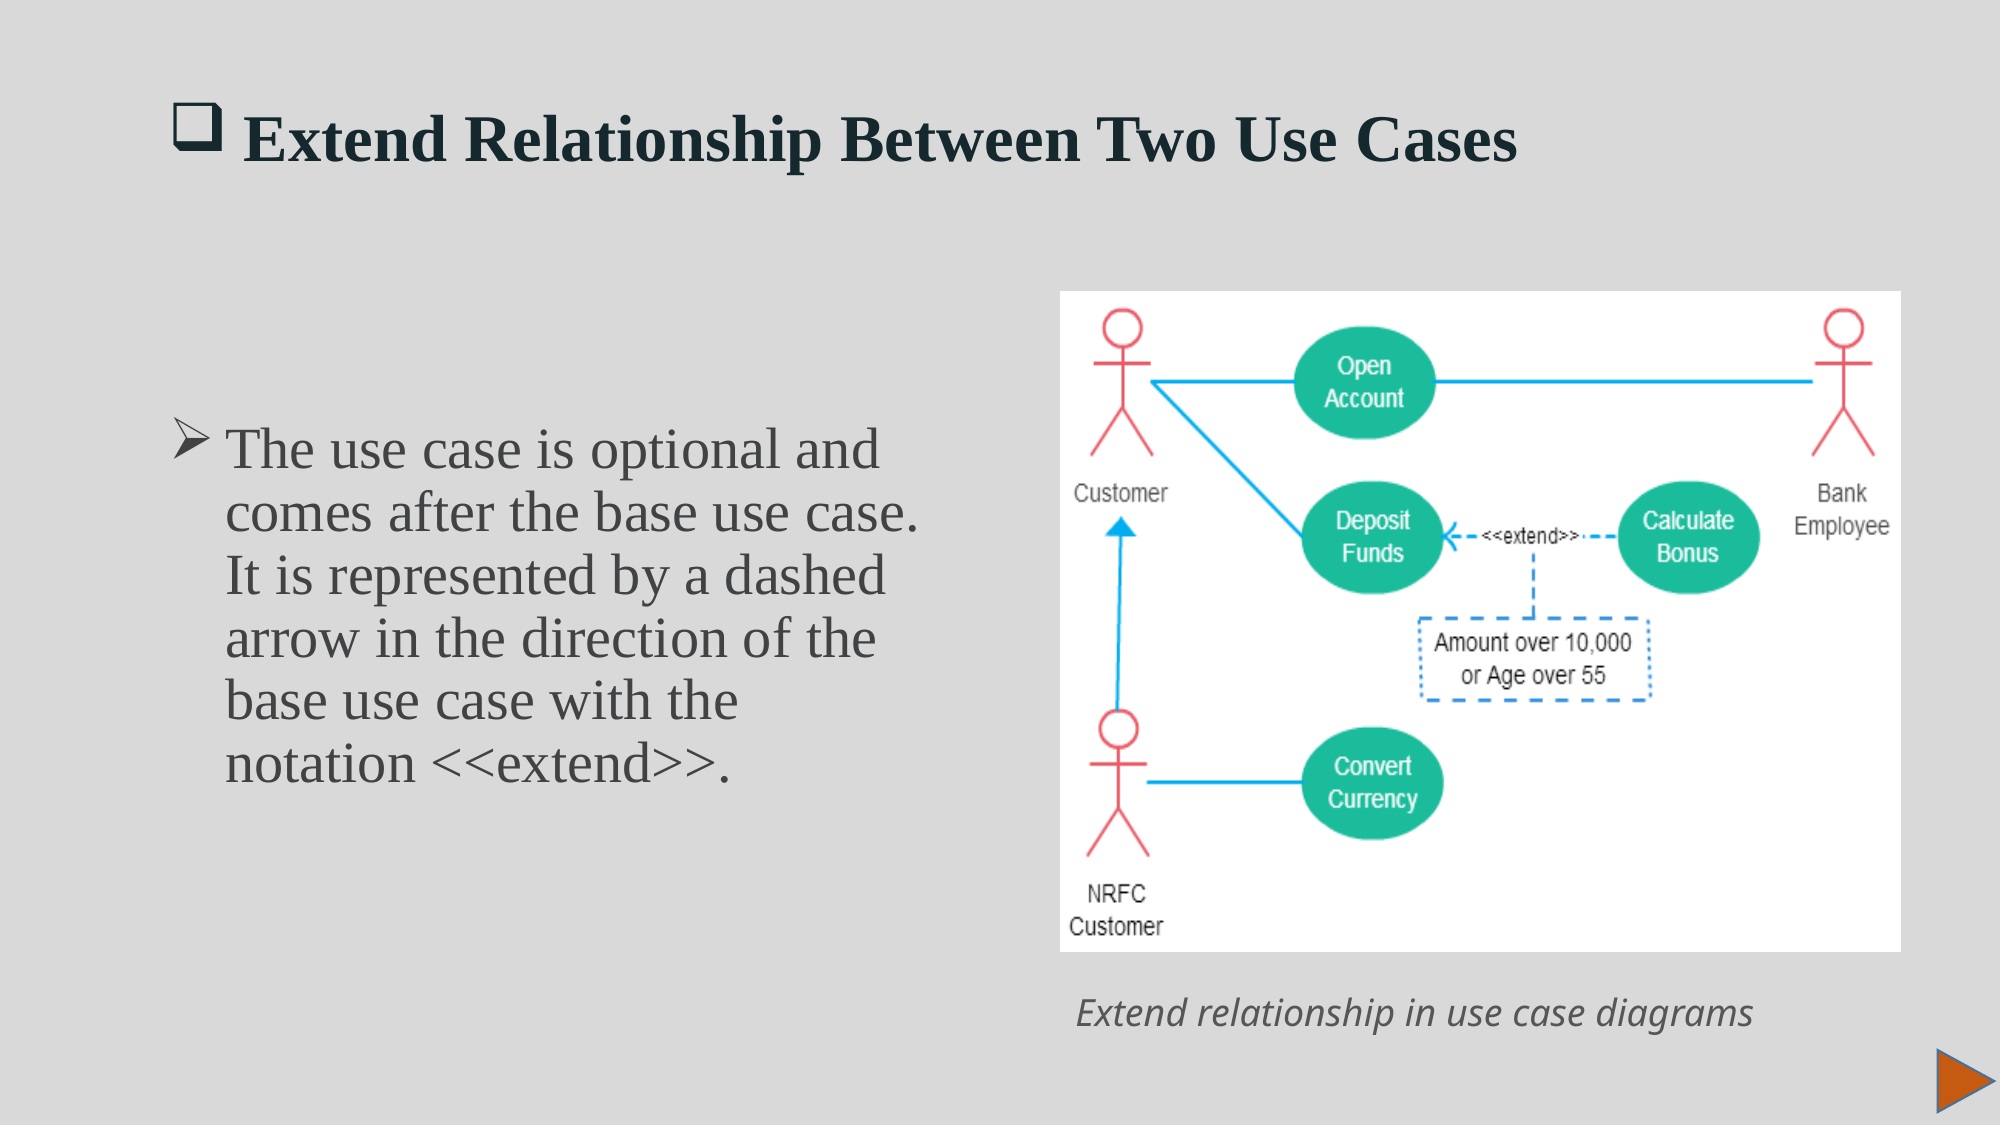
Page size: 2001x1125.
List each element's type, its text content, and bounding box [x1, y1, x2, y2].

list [1060, 291, 1901, 952]
text_box Extend relationship in use case diagrams [1060, 982, 2000, 1042]
list The use case is optional and comes after the base use case. It is represented by a dashed arrow in the direction of the base use case with the notation <<extend>>. [153, 410, 940, 1043]
title Extend Relationship Between Two Use Cases [153, 65, 1609, 264]
text_box [1936, 1048, 1997, 1114]
